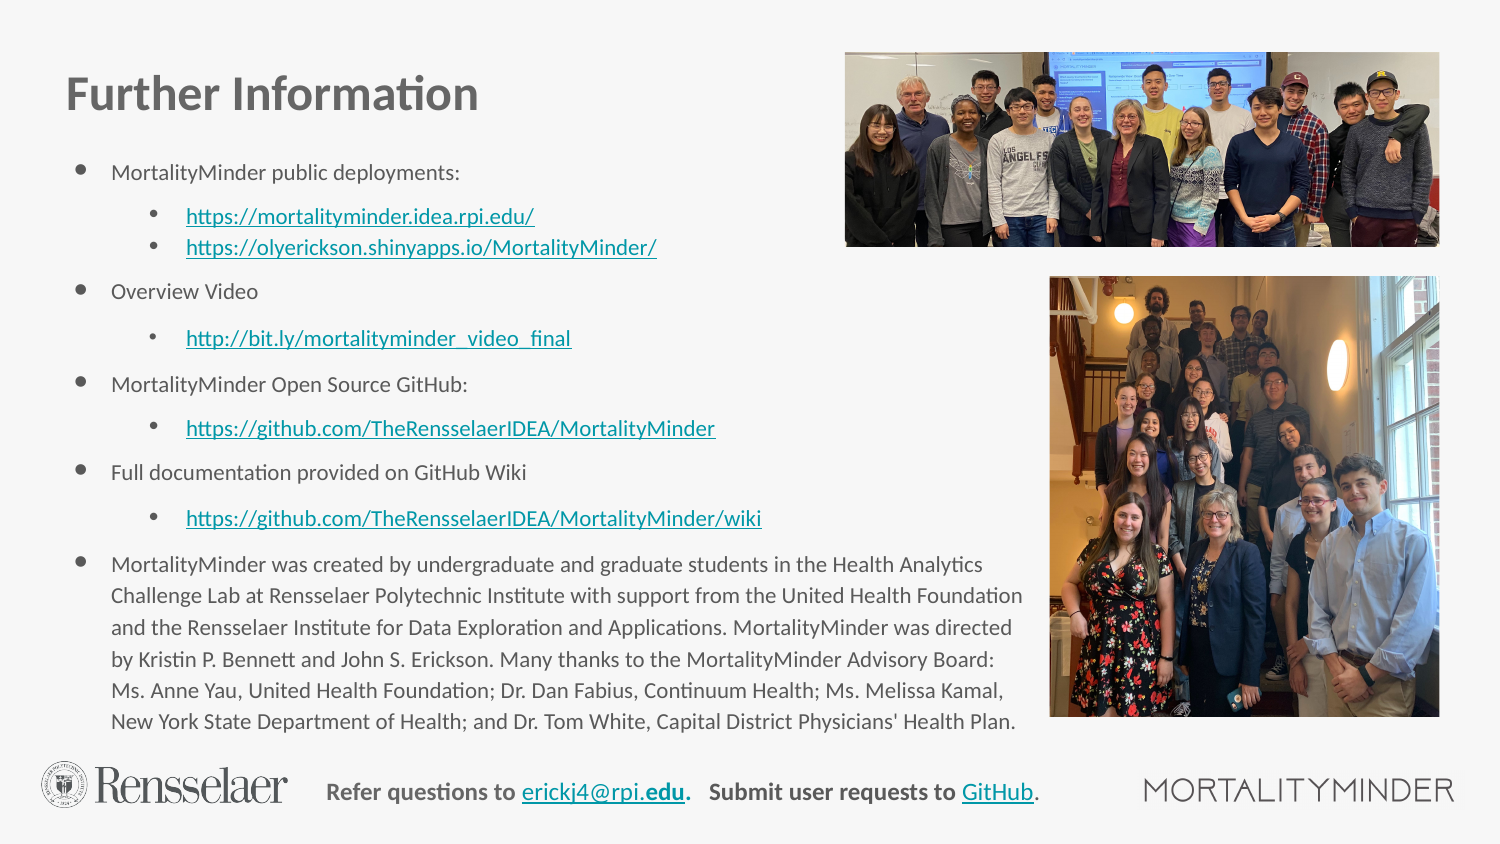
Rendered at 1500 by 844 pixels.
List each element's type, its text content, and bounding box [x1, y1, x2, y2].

list MortalityMinder public deployments: https://mortalityminder.idea.rpi.edu/ https://olyerickson.shinyapps.io/MortalityMinder/ Overview Video http://bit.ly/mortalityminder_video_final MortalityMinder Open Source GitHub: https://github.com/TheRensselaerIDEA/MortalityMinder Full documentation provided on GitHub Wiki https://github.com/TheRensselaerIDEA/MortalityMinder/wiki MortalityMinder was created by undergraduate and graduate students in the Health Analytics Challenge Lab at Rensselaer Polytechnic Institute with support from the United Health Foundation and the Rensselaer Institute for Data Exploration and Applications. MortalityMinder was directed by Kristin P. Bennett and John S. Erickson. Many thanks to the MortalityMinder Advisory Board: Ms. Anne Yau, United Health Foundation; Dr. Dan Fabius, Continuum Health; Ms. Melissa Kamal, New York State Department of Health; and Dr. Tom White, Capital District Physicians' Health Plan. [51, 138, 1041, 663]
text_box Refer questions to erickj4@rpi.edu. Submit user requests to GitHub. [311, 760, 1130, 832]
picture [1049, 275, 1440, 717]
picture [844, 52, 1440, 247]
picture [1137, 770, 1465, 810]
picture [41, 761, 288, 808]
title Further Information [51, 45, 1449, 148]
